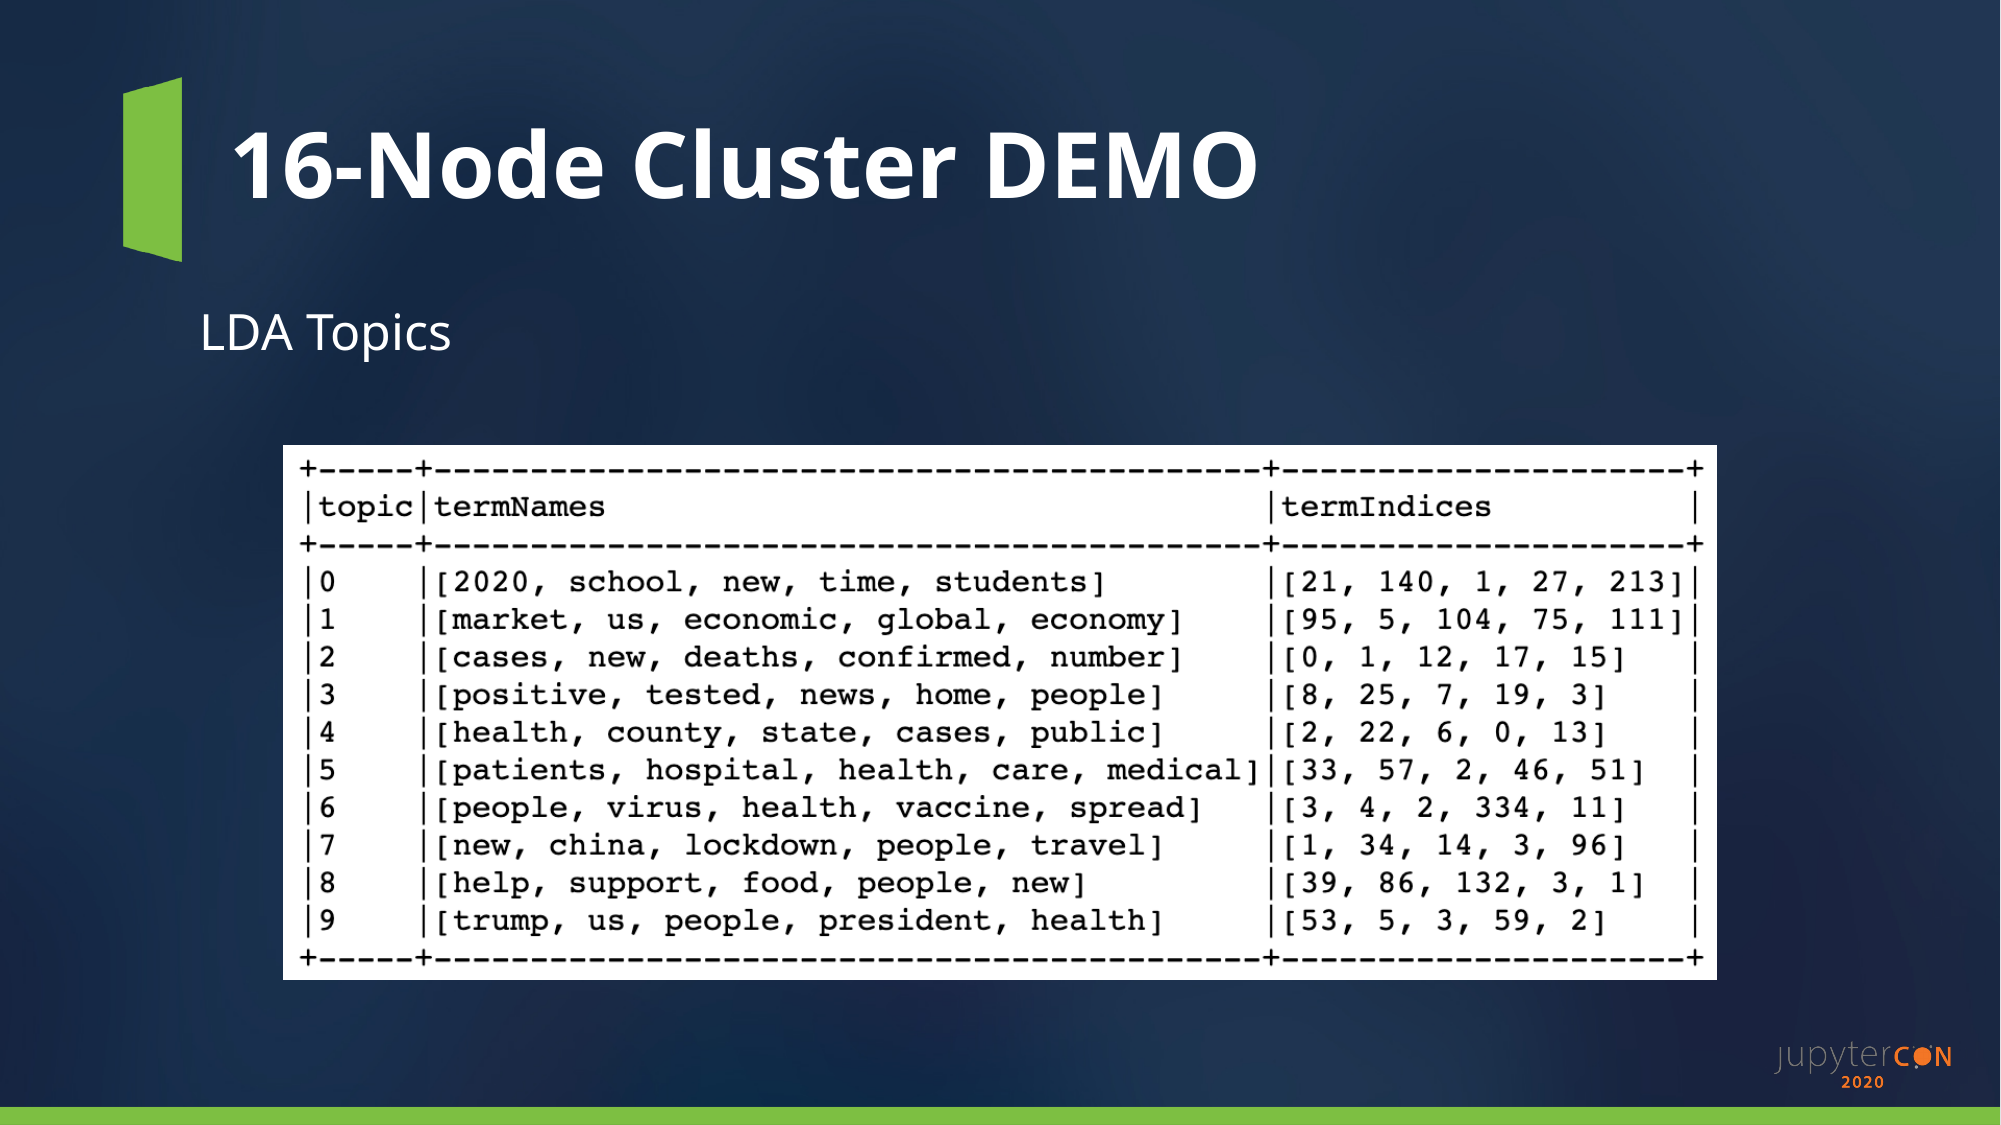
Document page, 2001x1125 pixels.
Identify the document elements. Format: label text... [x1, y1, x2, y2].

list LDA Topics [109, 299, 1000, 1014]
title 16-Node Cluster DEMO [214, 59, 1848, 278]
picture [0, 0, 2001, 1125]
